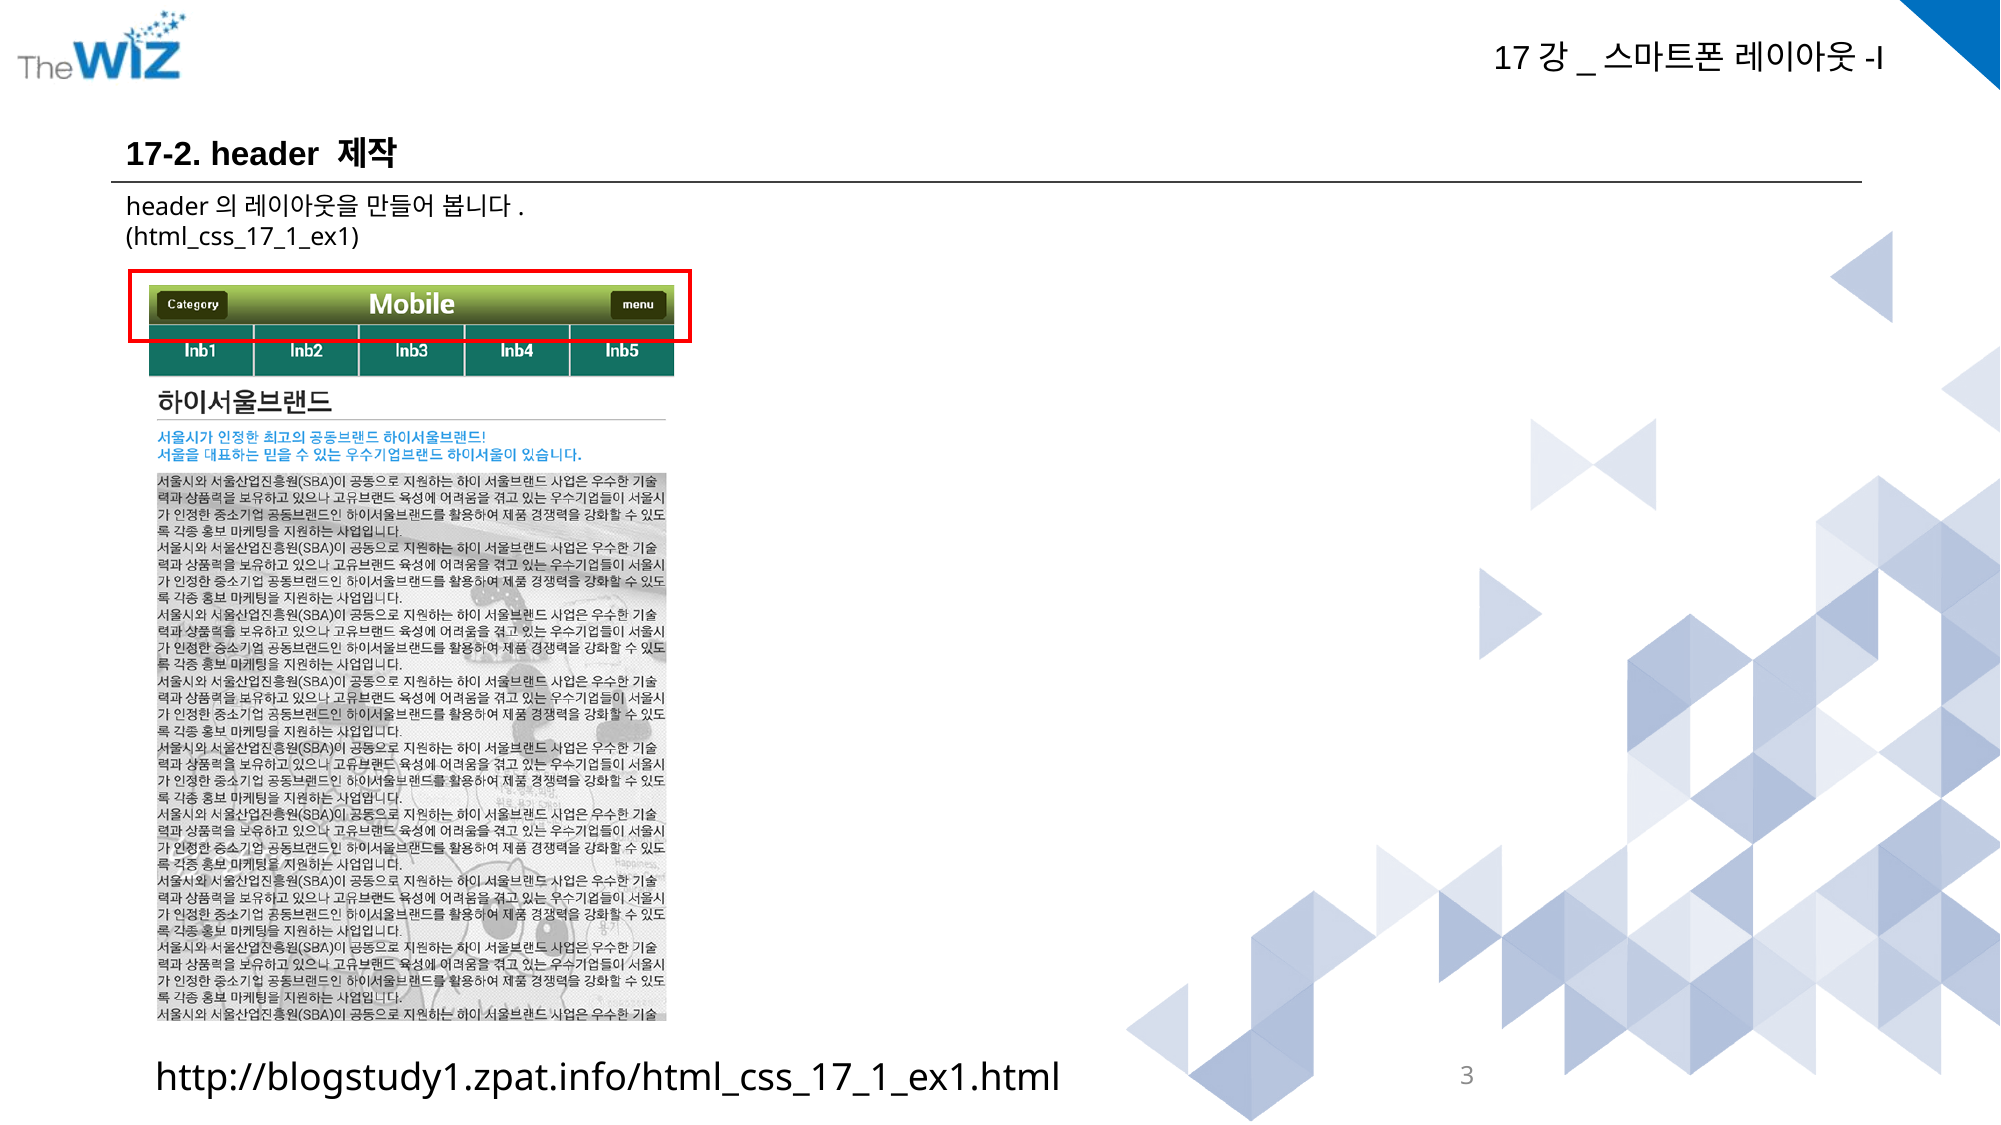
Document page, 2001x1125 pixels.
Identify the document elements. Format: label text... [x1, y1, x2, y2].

text_box header의 레이아웃을 만들어 봅니다. (html_css_17_1_ex1) [111, 183, 1863, 258]
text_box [149, 285, 675, 1020]
text_box 17-2. header 제작 [111, 124, 1863, 180]
text_box http://blogstudy1.zpat.info/html_css_17_1_ex1.html [140, 1045, 1077, 1106]
text_box [129, 270, 691, 342]
picture [0, 0, 215, 90]
slide_number 3 [1039, 1046, 1490, 1107]
